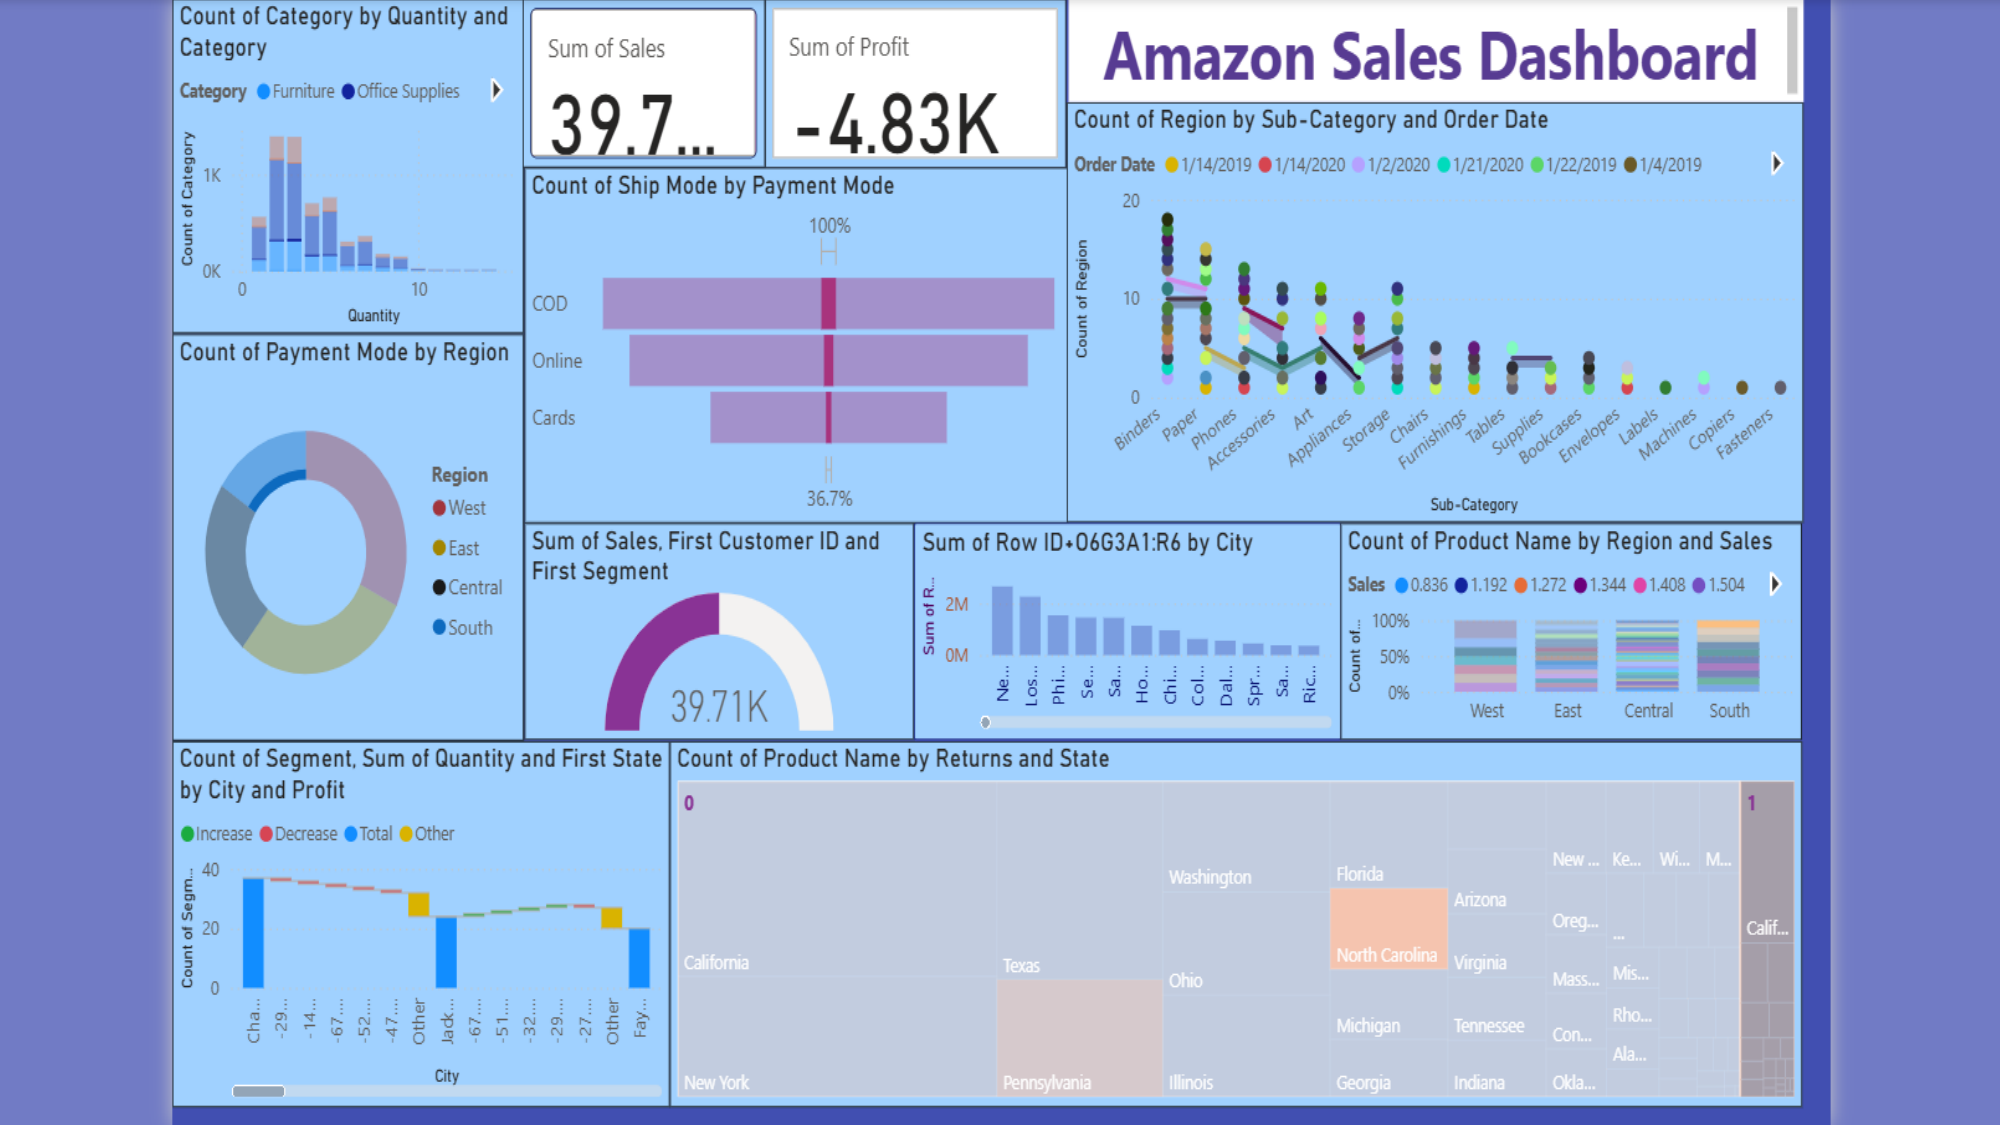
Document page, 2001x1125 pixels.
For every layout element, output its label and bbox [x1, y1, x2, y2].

list [0, 0, 2000, 1125]
